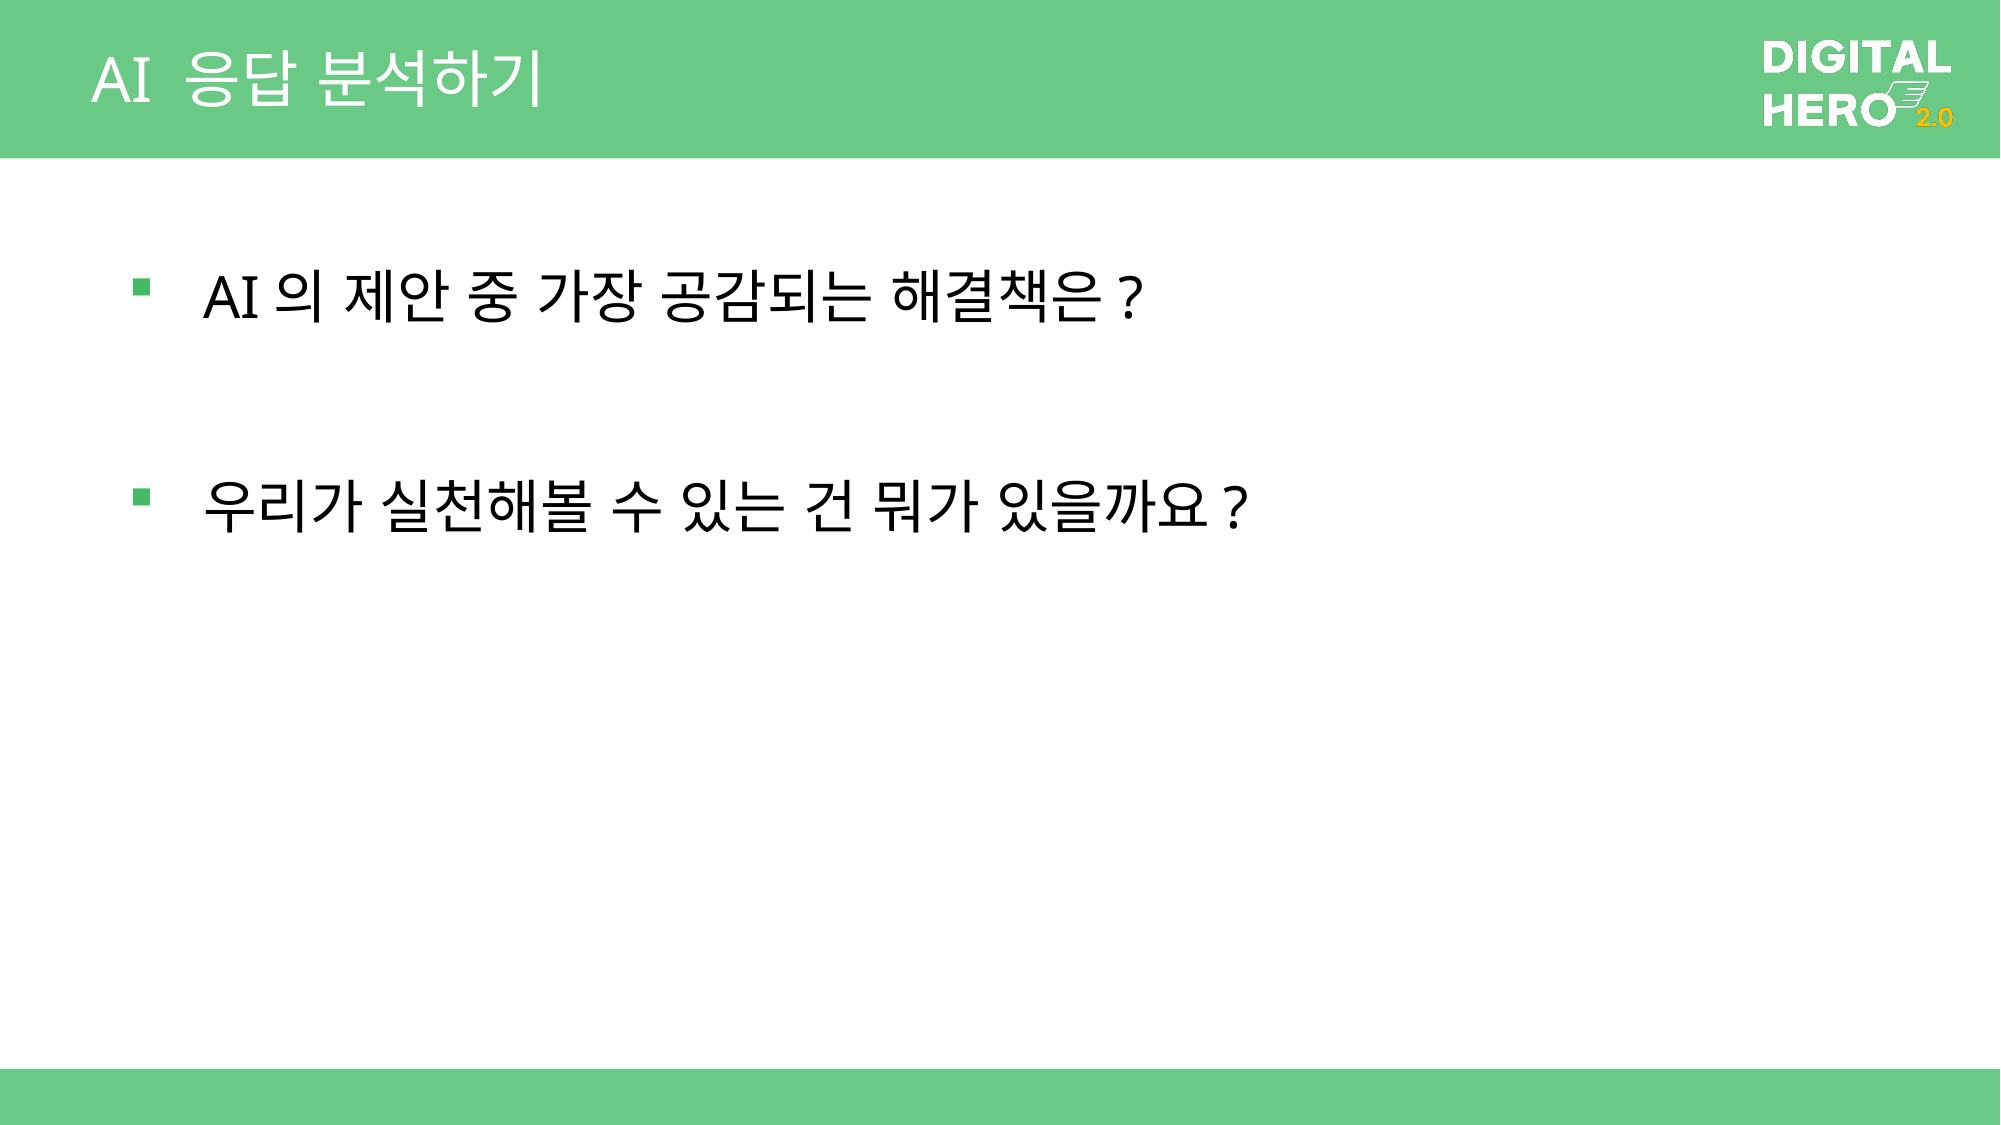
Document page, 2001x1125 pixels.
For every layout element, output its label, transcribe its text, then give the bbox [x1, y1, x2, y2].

title AI 응답 분석하기 [76, 33, 1802, 132]
text_box AI의 제안 중 가장 공감되는 해결책은? 우리가 실천해볼 수 있는 건 뭐가 있을까요? [113, 217, 1690, 548]
picture [1754, 23, 1967, 146]
